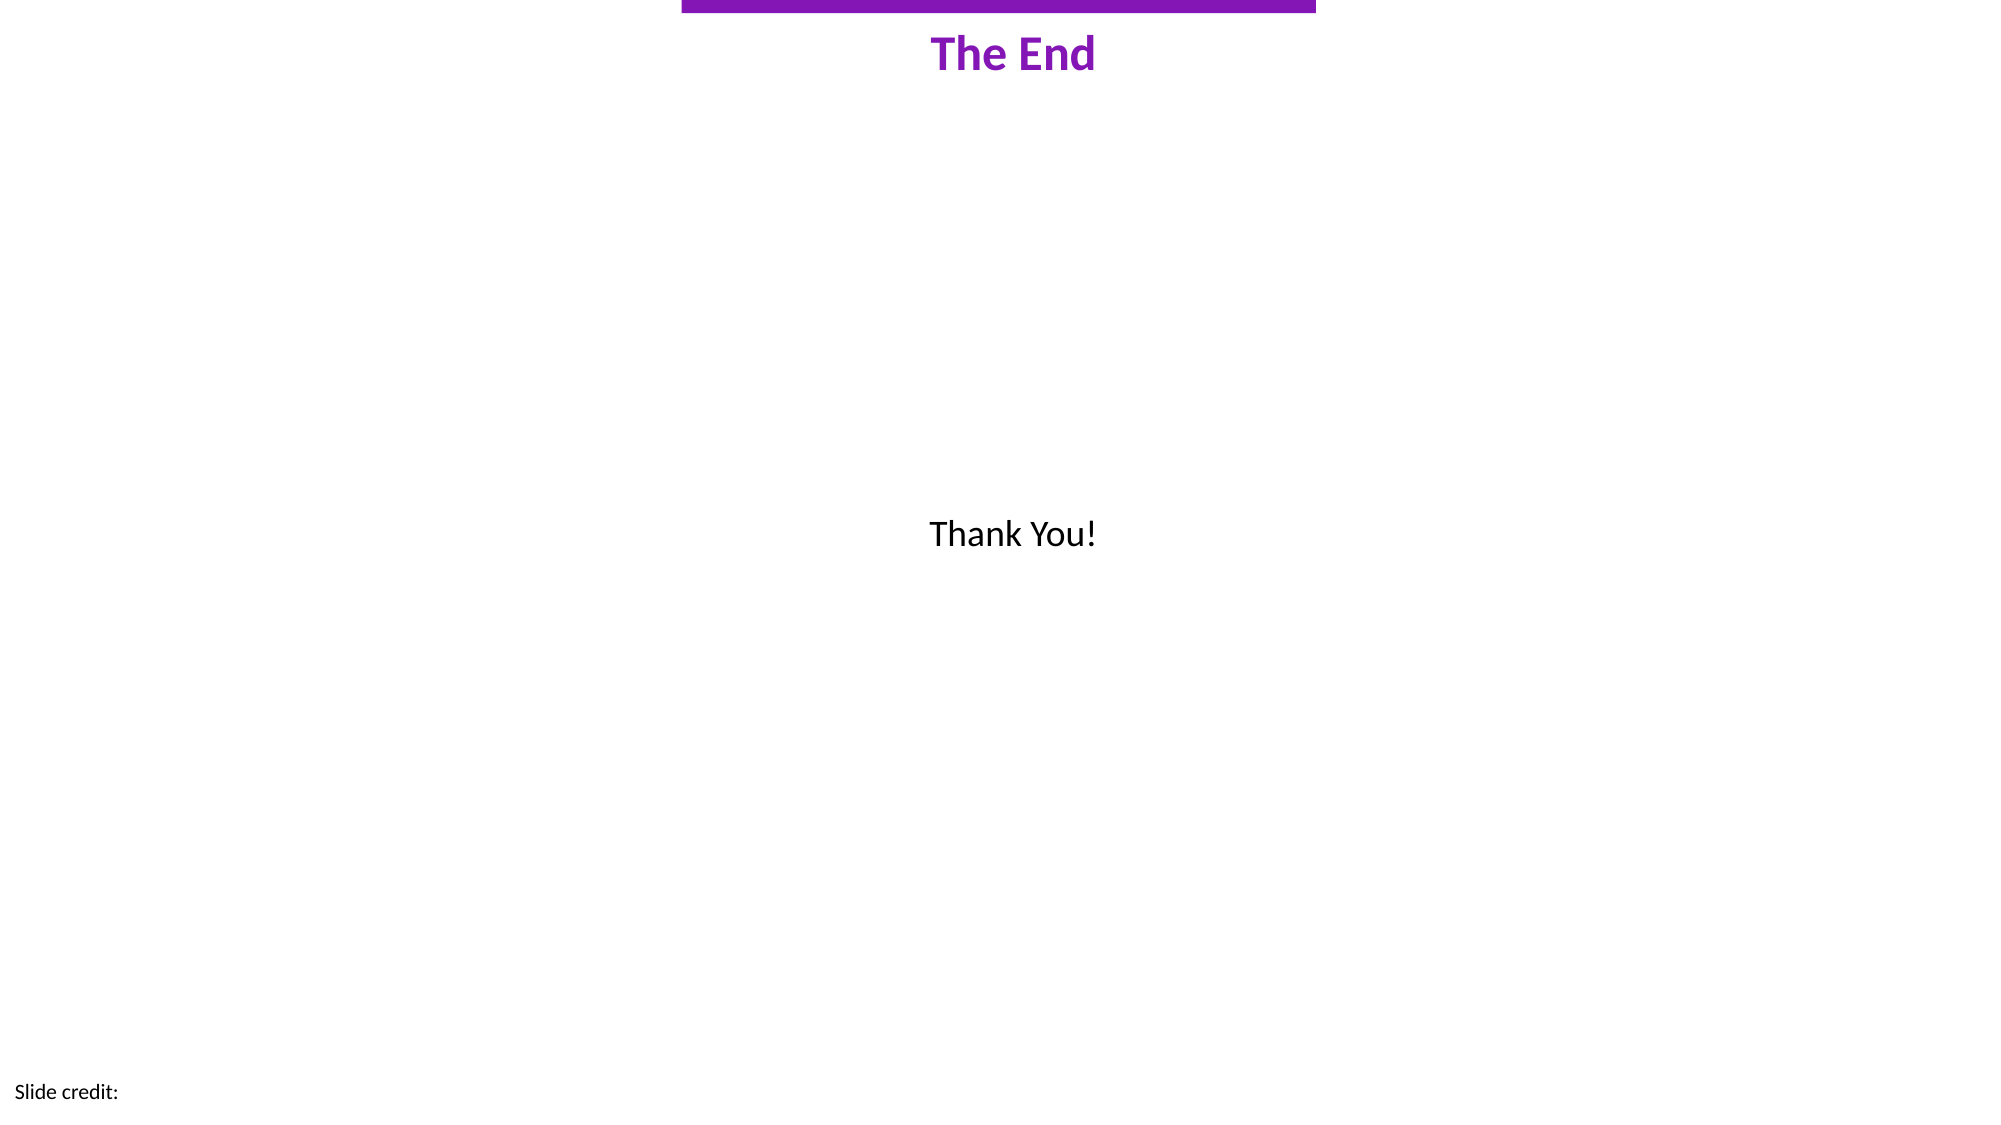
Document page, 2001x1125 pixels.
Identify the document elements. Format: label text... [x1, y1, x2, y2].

text_box Thank You! [914, 501, 1113, 562]
text_box [681, 0, 1317, 13]
text_box Slide credit: [0, 1070, 1203, 1112]
text_box The End [593, 13, 1435, 89]
